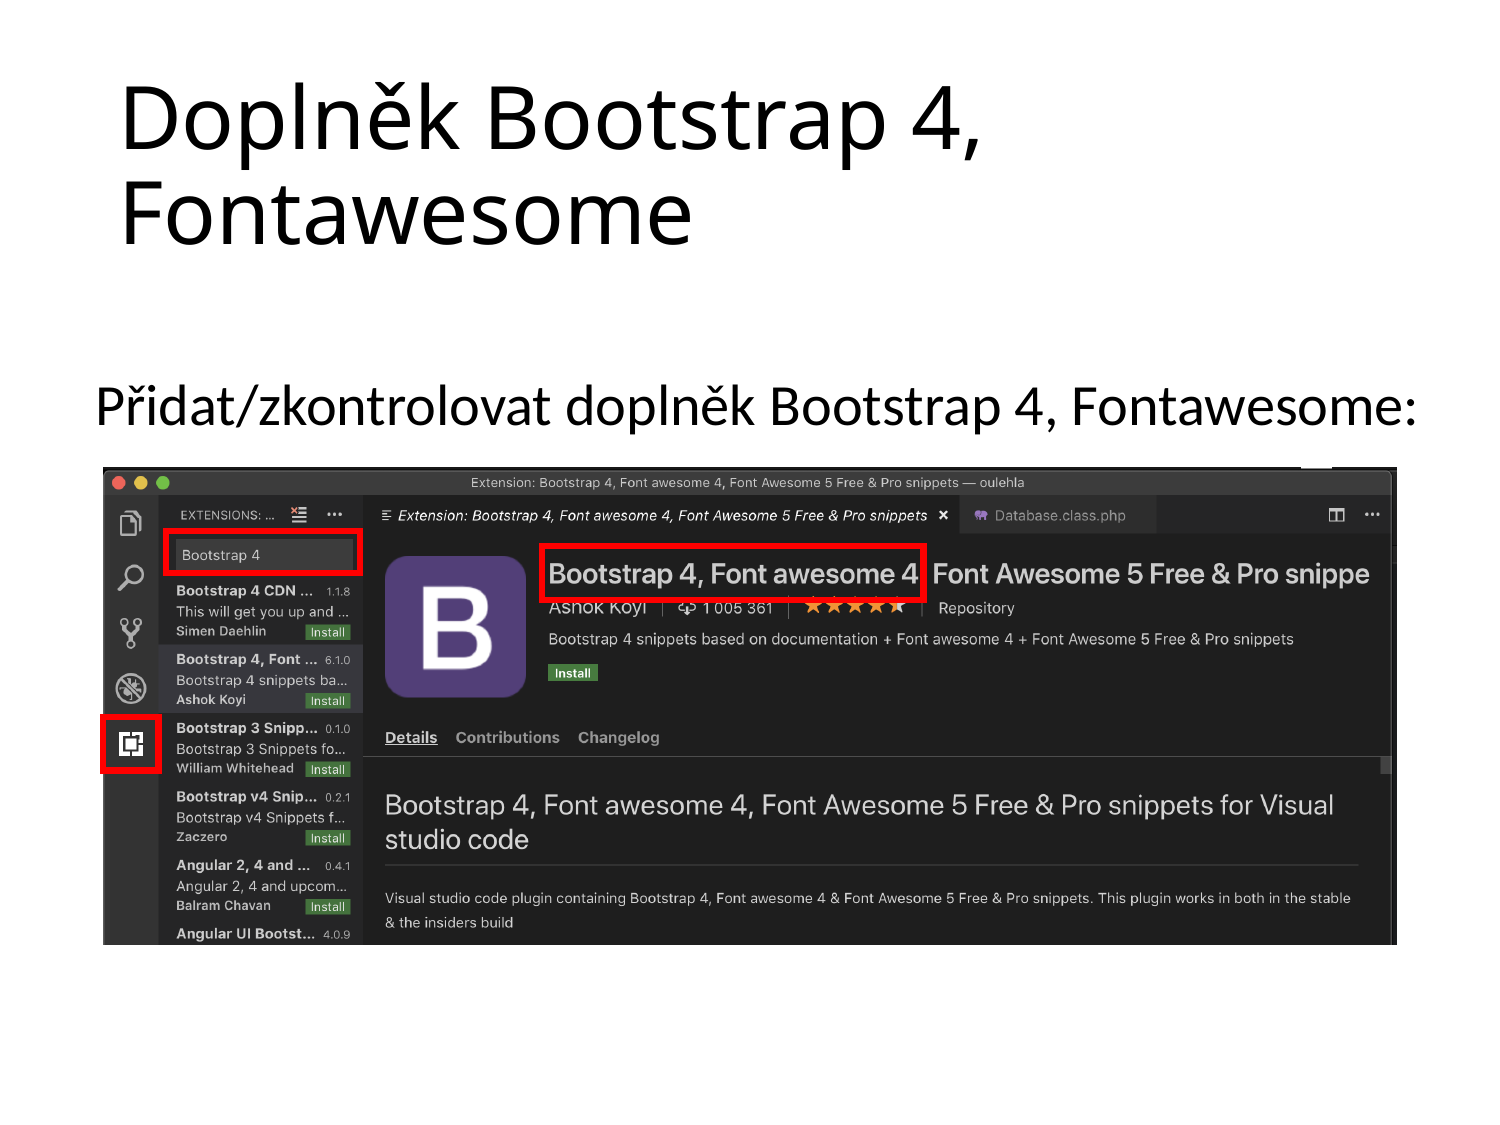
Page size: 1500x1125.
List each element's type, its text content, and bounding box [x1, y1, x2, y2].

text_box Přidat/zkontrolovat doplněk Bootstrap 4, Fontawesome: [80, 359, 1435, 445]
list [103, 467, 1397, 945]
title Doplněk Bootstrap 4, Fontawesome [103, 59, 1397, 278]
